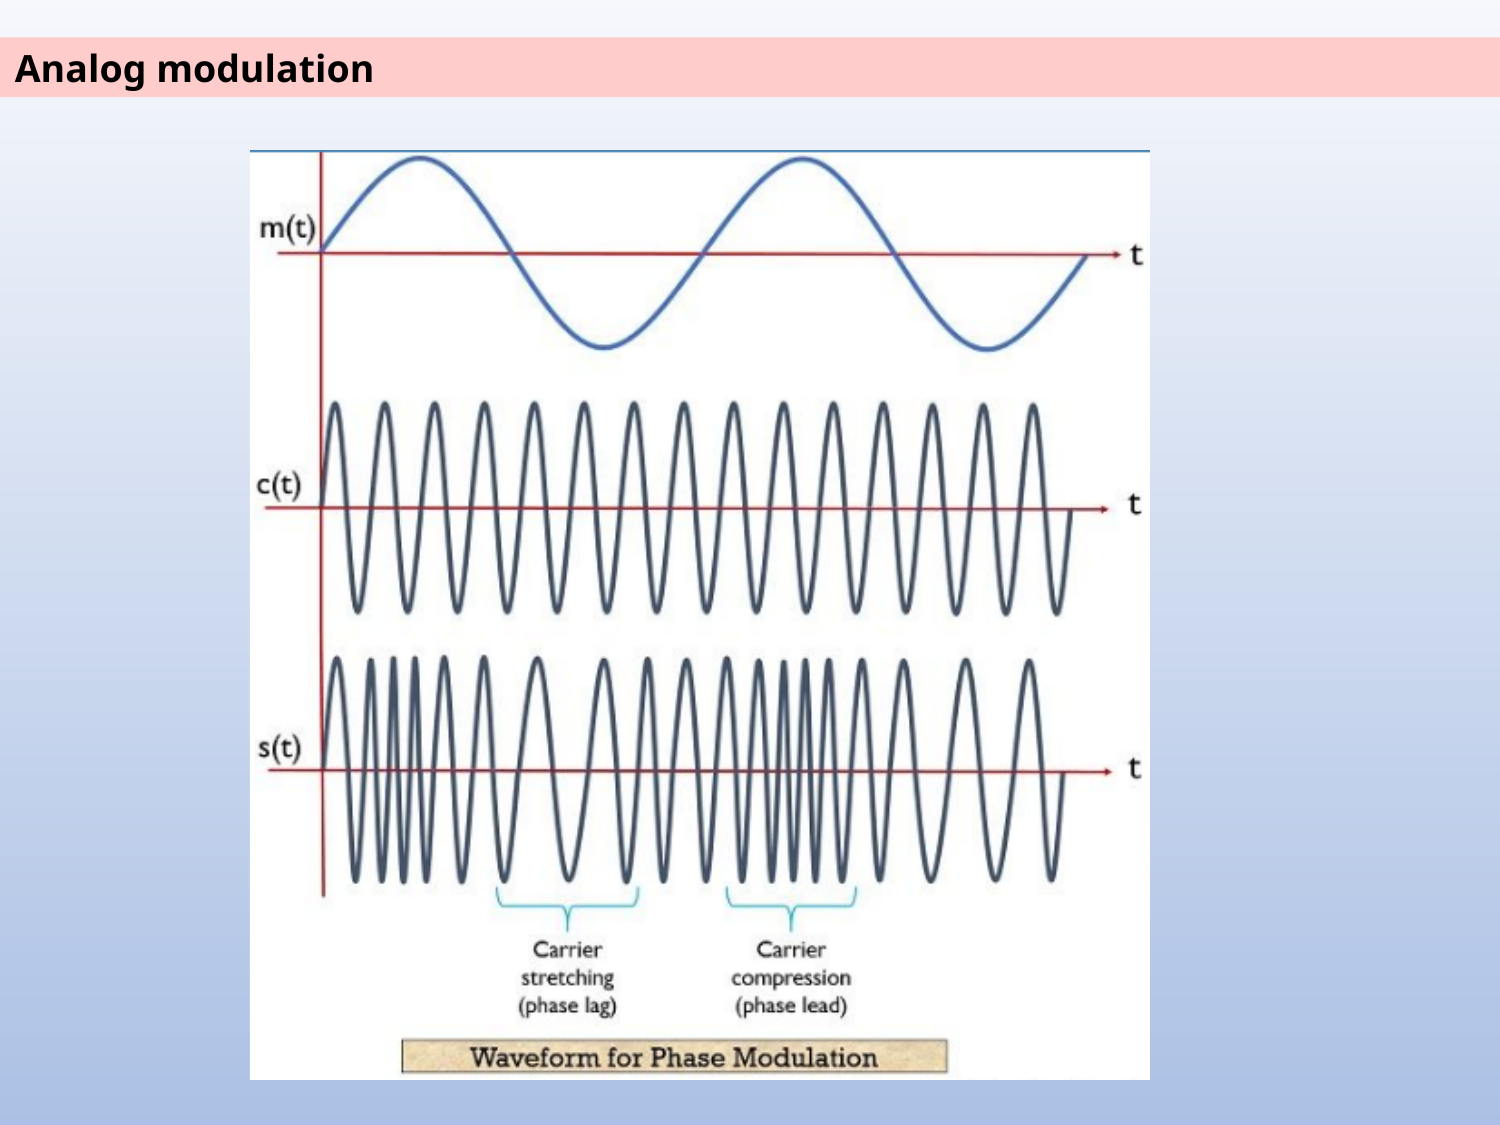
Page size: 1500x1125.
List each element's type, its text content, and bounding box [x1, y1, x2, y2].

picture [249, 149, 1150, 1080]
text_box Analog modulation [0, 37, 1500, 98]
